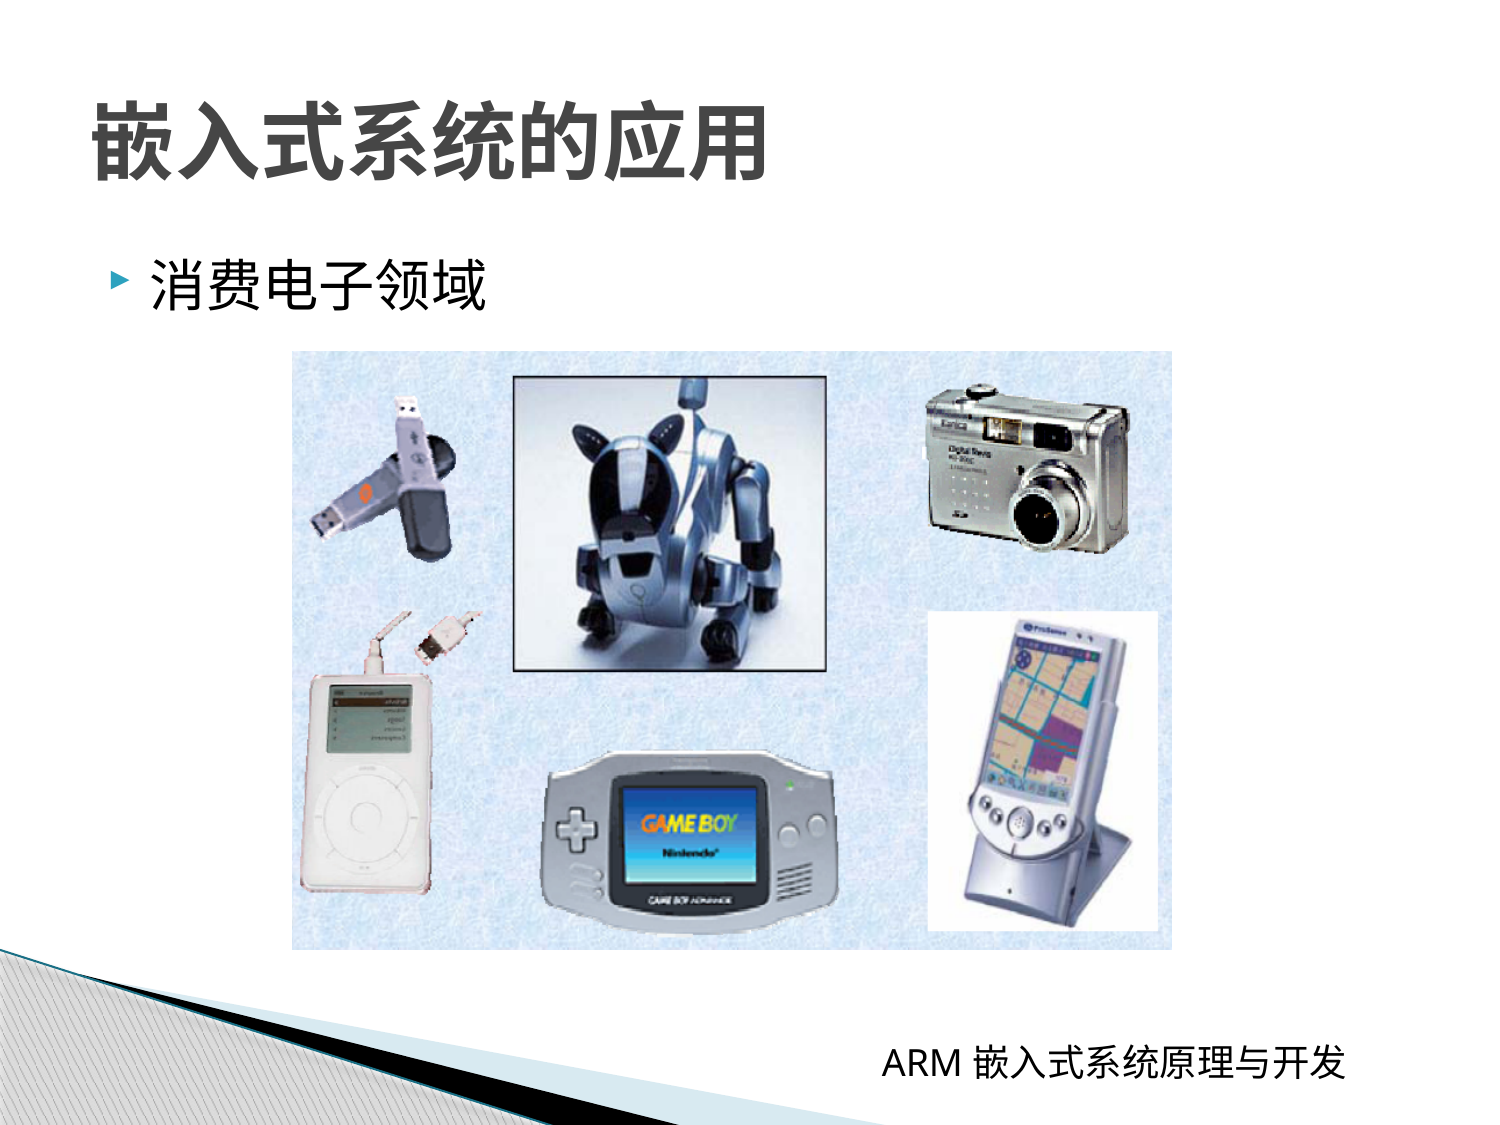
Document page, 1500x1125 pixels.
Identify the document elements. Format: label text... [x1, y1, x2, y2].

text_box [292, 351, 1173, 950]
list 消费电子领域 [75, 243, 1425, 986]
title 嵌入式系统的应用 [75, 45, 1425, 233]
text_box ARM嵌入式系统原理与开发 [867, 1031, 1430, 1091]
